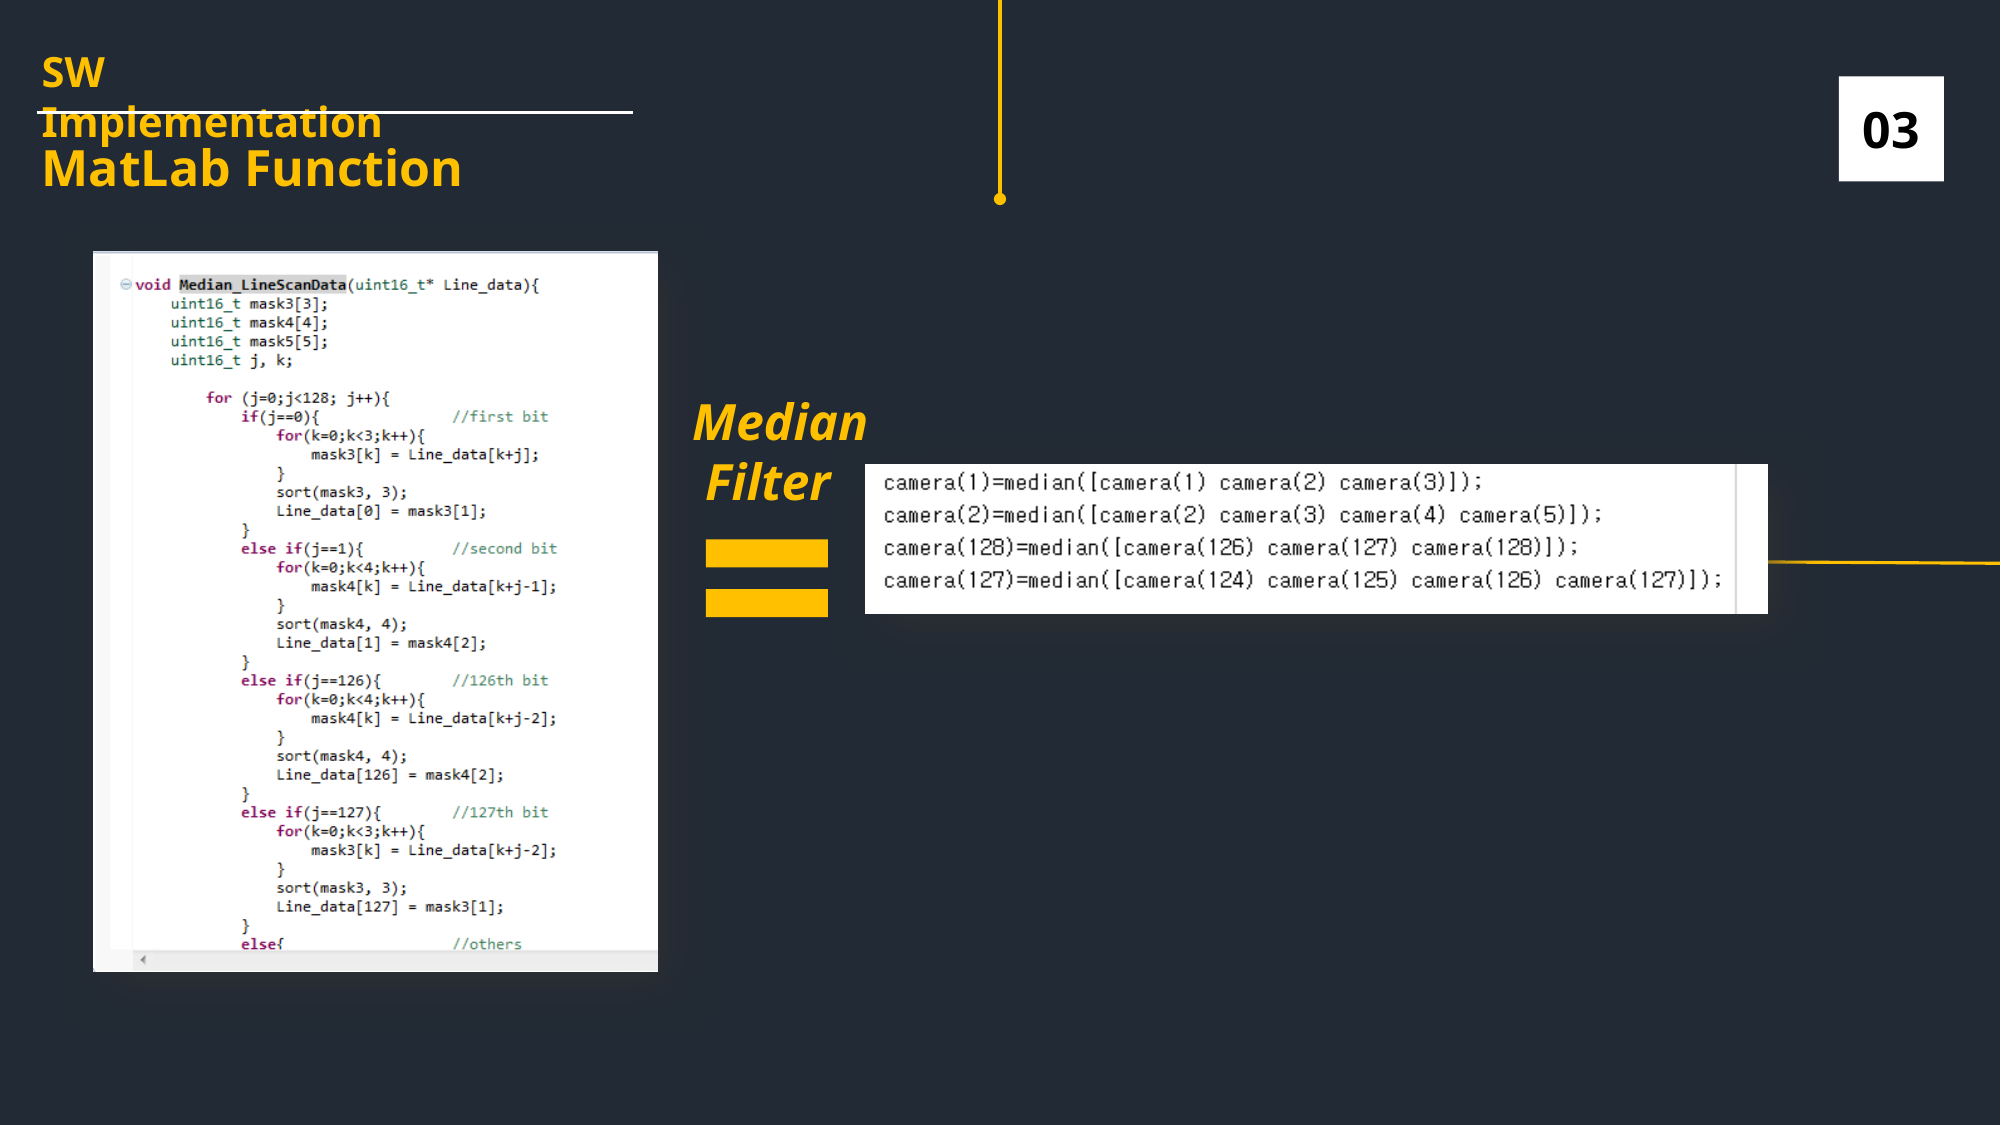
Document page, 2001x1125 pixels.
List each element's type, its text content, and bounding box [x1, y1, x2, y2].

picture [865, 464, 1768, 614]
text_box 03 [1838, 75, 1945, 182]
picture [93, 251, 658, 972]
text_box Median Filter [677, 382, 1297, 518]
text_box SW Implementation [26, 38, 456, 128]
text_box [705, 538, 829, 568]
text_box [705, 588, 829, 618]
text_box MatLab Function [26, 128, 832, 204]
